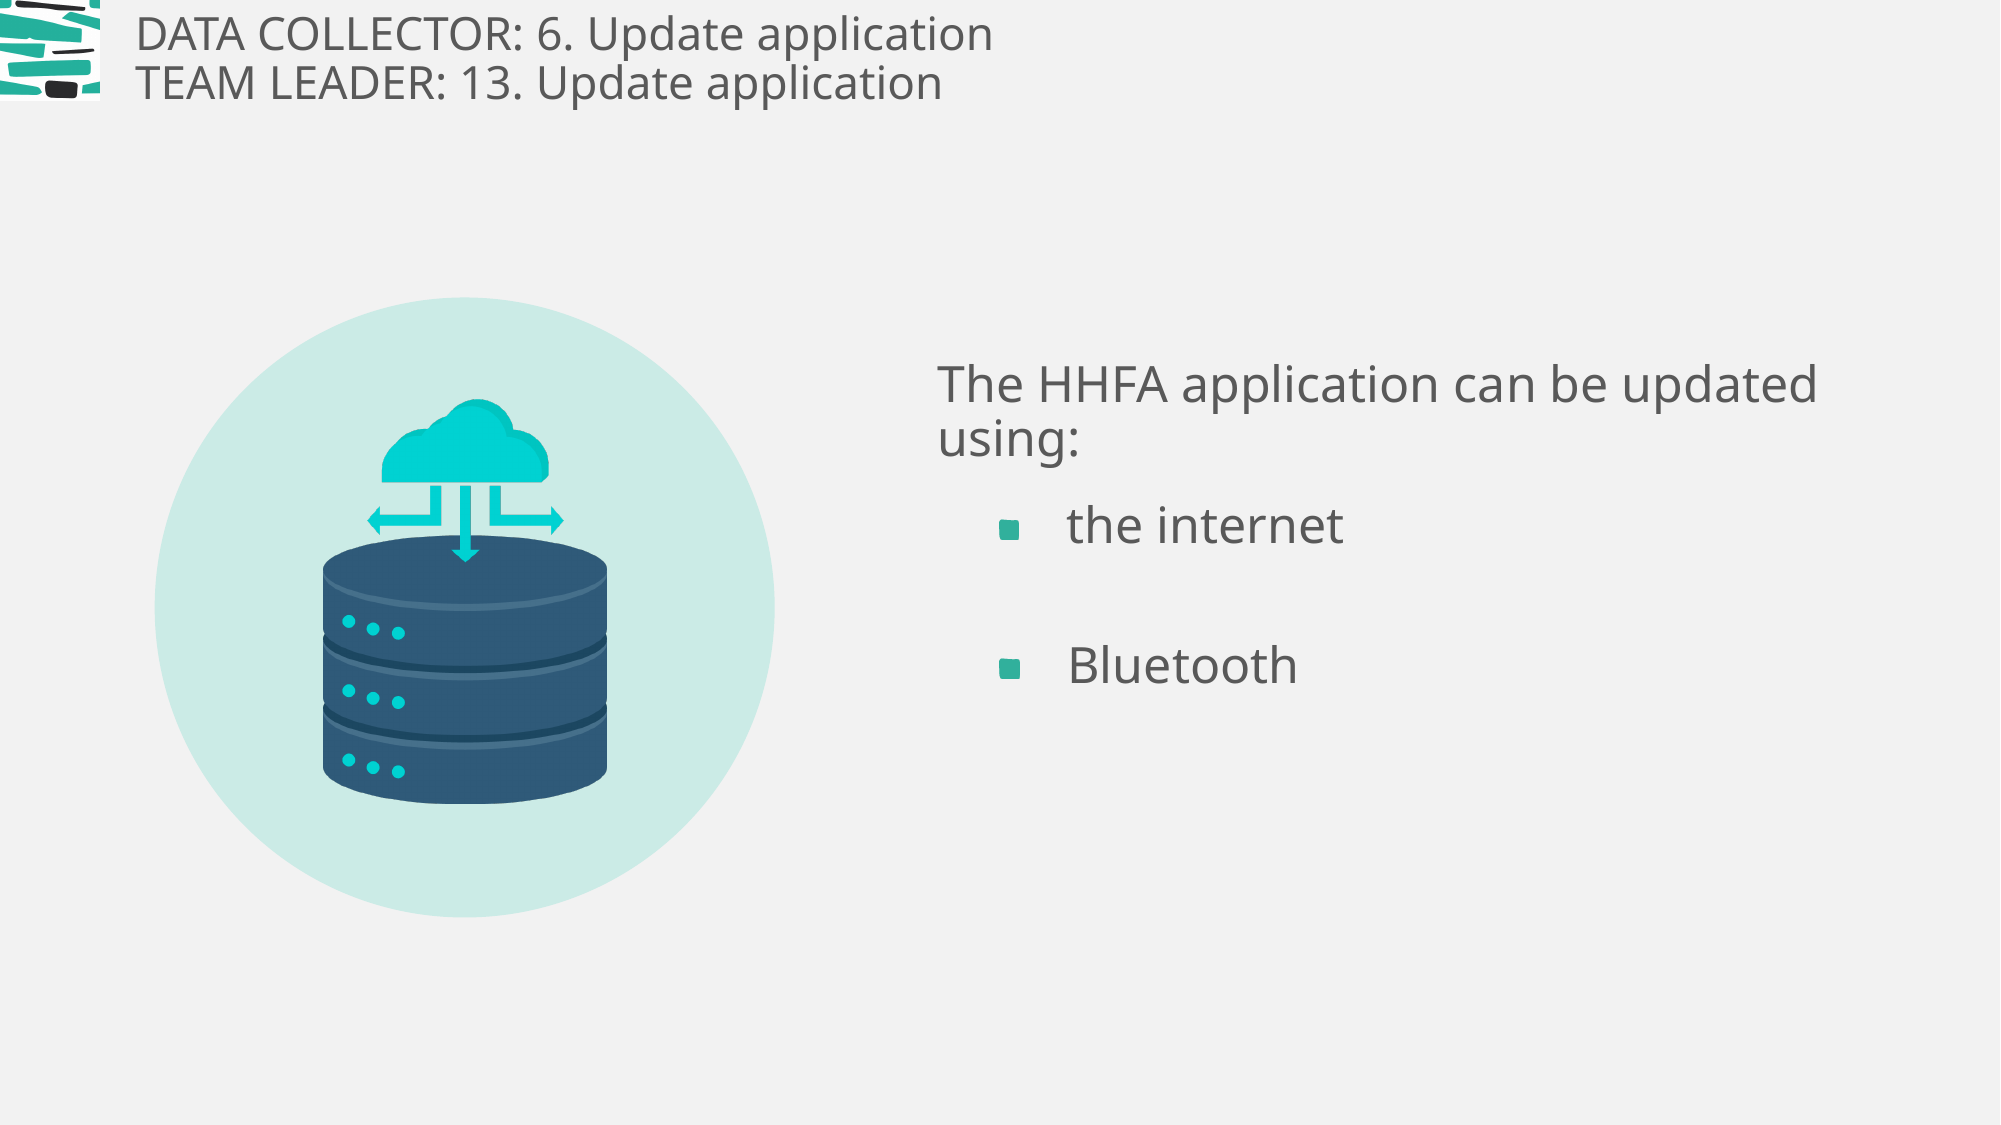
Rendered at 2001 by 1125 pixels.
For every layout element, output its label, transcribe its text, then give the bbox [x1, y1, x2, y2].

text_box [154, 297, 775, 918]
picture [999, 658, 1020, 679]
text_box Bluetooth [1052, 633, 1812, 702]
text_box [0, 0, 1780, 120]
picture [999, 519, 1019, 540]
text_box The HHFA application can be updated using: [922, 351, 1940, 475]
text_box the internet [1051, 492, 1811, 562]
